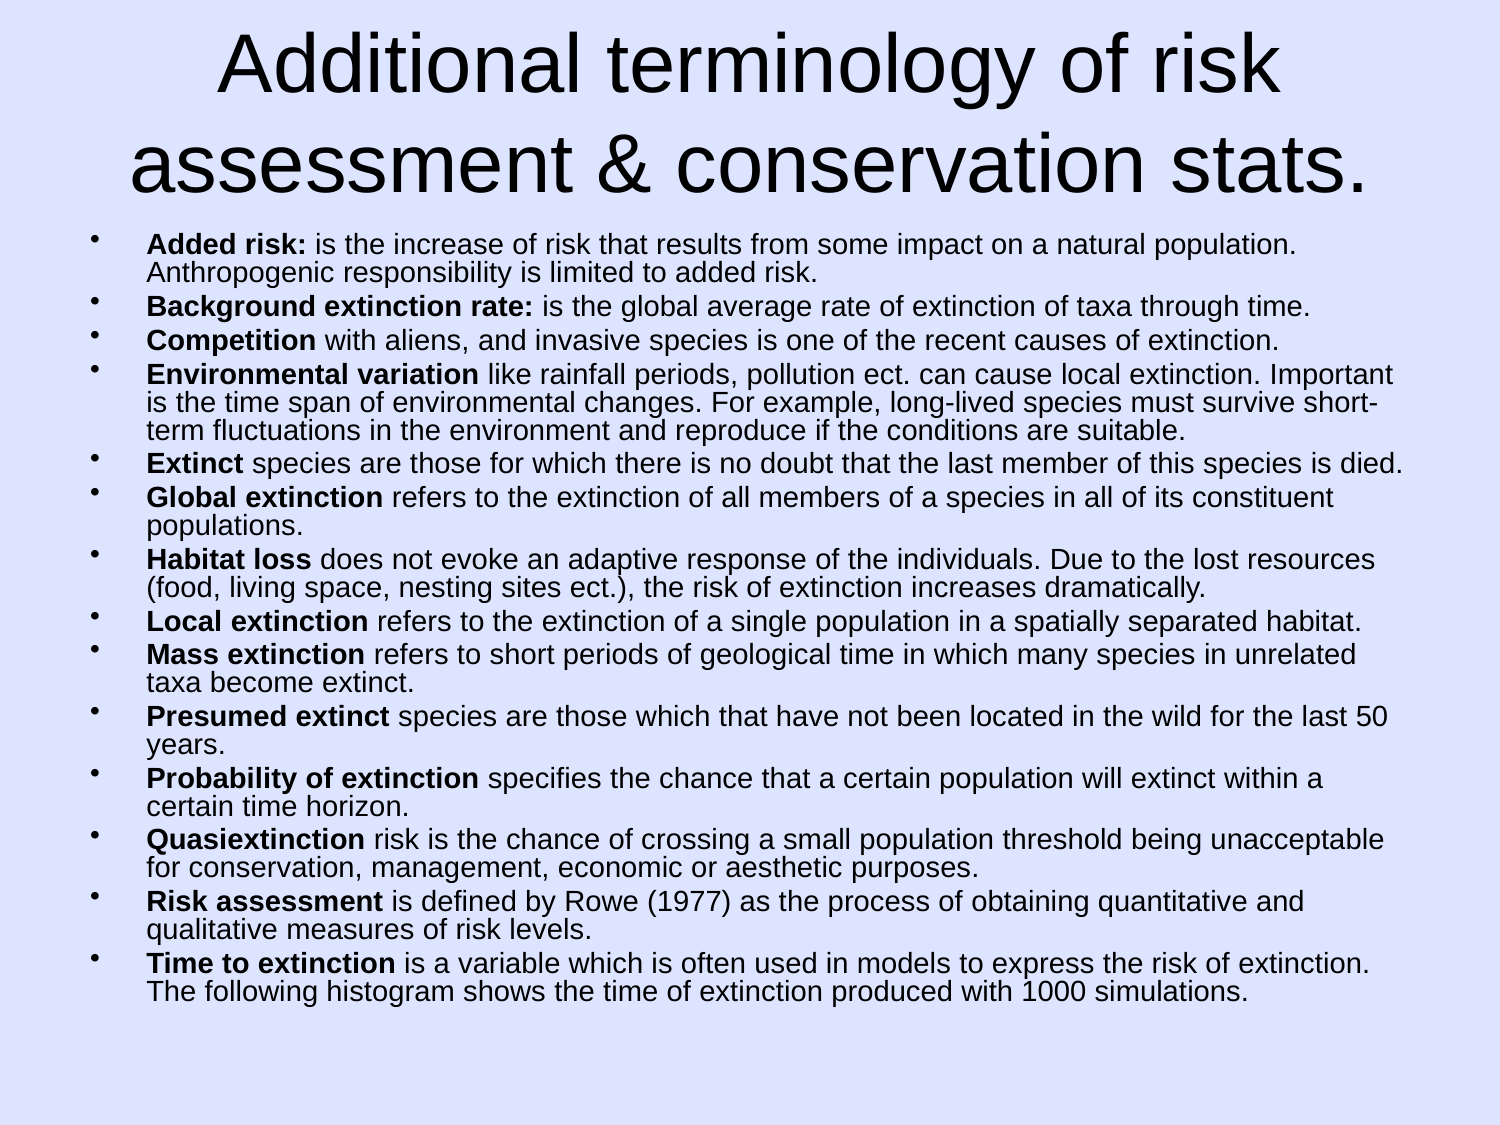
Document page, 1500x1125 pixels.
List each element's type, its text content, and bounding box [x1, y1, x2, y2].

title Additional terminology of risk assessment & conservation stats. [75, 24, 1425, 193]
list Added risk: is the increase of risk that results from some impact on a natural population. Anthropogenic responsibility is limited to added risk. Background extinction rate: is the global average rate of extinction of taxa through time. Competition with aliens, and invasive species is one of the recent causes of extinction. Environmental variation like rainfall periods, pollution ect. can cause local extinction. Important is the time span of environmental changes. For example, long-lived species must survive short-term fluctuations in the environment and reproduce if the conditions are suitable. Extinct species are those for which there is no doubt that the last member of this species is died. Global extinction refers to the extinction of all members of a species in all of its constituent populations. Habitat loss does not evoke an adaptive response of the individuals. Due to the lost resources (food, living space, nesting sites ect.), the risk of extinction increases dramatically. Local extinction refers to the extinction of a single population in a spatially separated habitat. Mass extinction refers to short periods of geological time in which many species in unrelated taxa become extinct. Presumed extinct species are those which that have not been located in the wild for the last 50 years. Probability of extinction specifies the chance that a certain population will extinct within a certain time horizon. Quasiextinction risk is the chance of crossing a small population threshold being unacceptable for conservation, management, economic or aesthetic purposes. Risk assessment is defined by Rowe (1977) as the process of obtaining quantitative and qualitative measures of risk levels. Time to extinction is a variable which is often used in models to express the risk of extinction. The following histogram shows the time of extinction produced with 1000 simulations. [75, 224, 1425, 1038]
